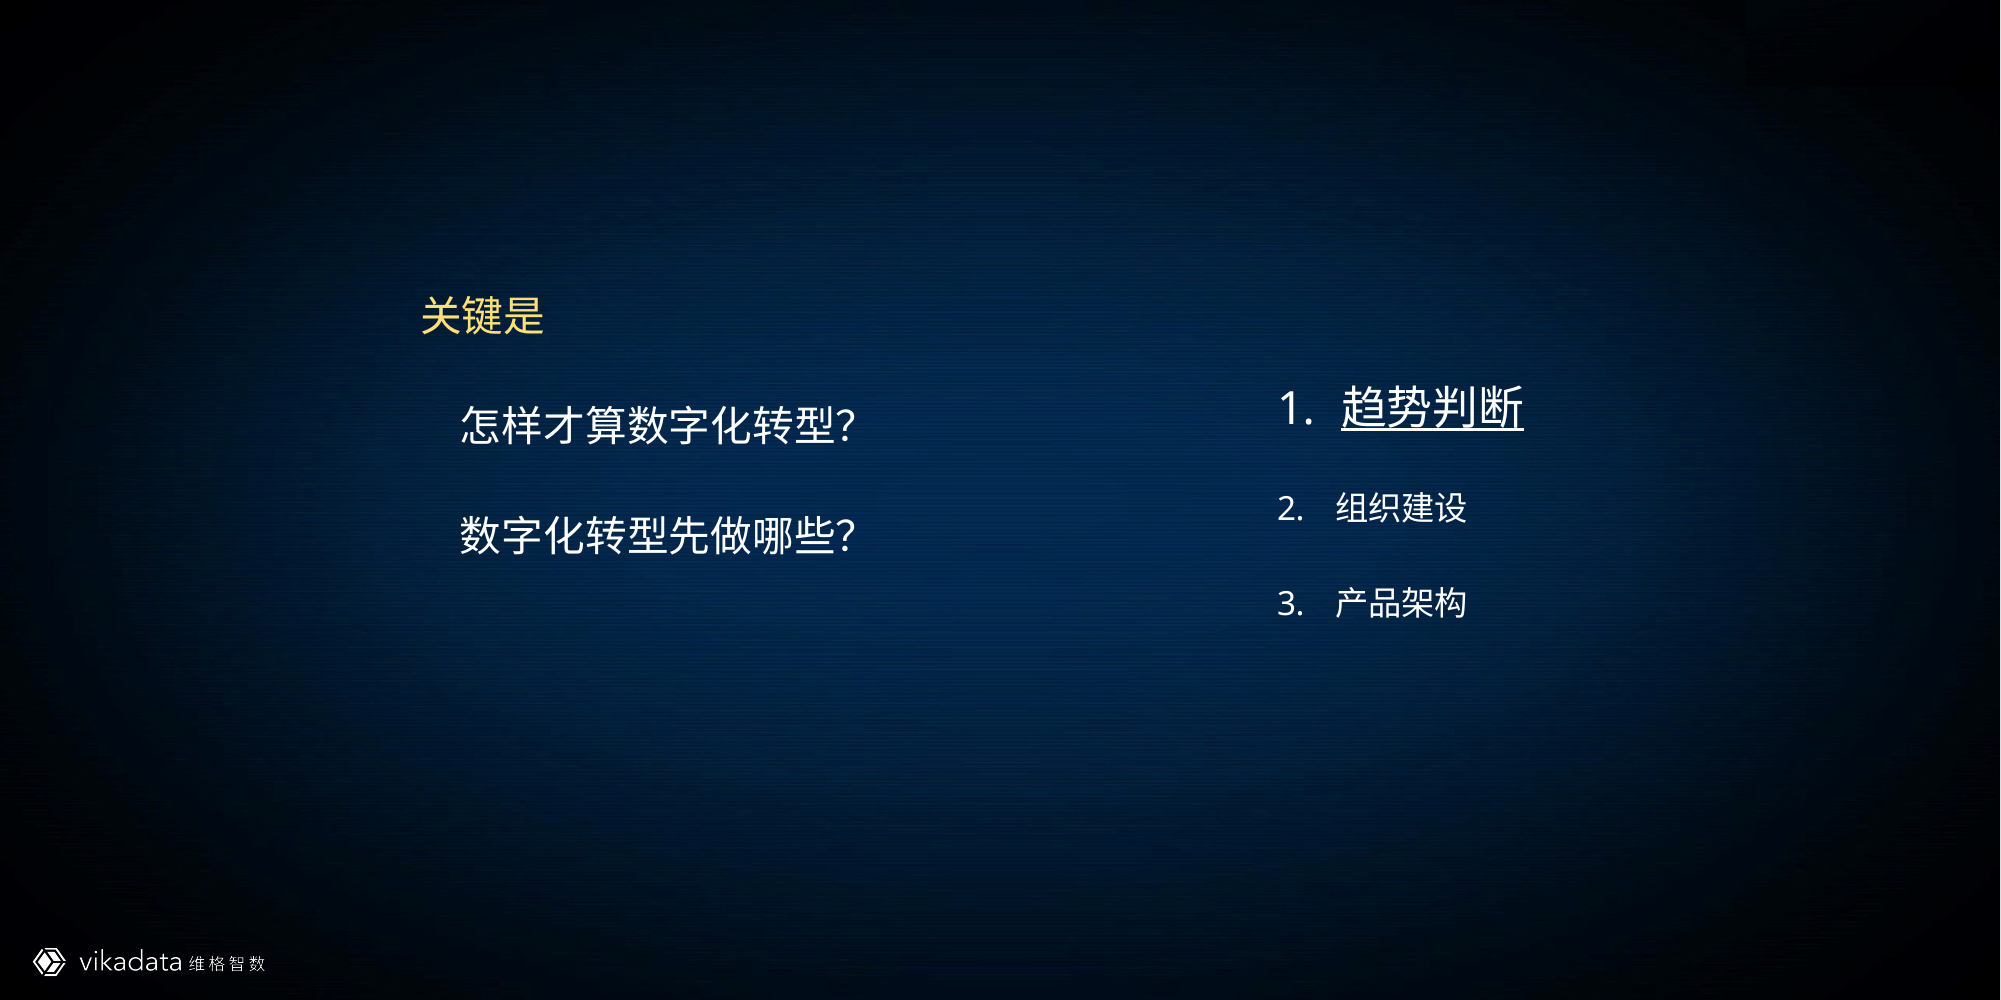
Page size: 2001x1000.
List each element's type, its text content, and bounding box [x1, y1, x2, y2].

list 趋势判断 组织建设 产品架构 [1273, 258, 1774, 742]
text_box 怎样才算数字化转型？ [456, 396, 882, 454]
text_box 数字化转型先做哪些？ [456, 506, 882, 564]
text_box 关键是 [416, 286, 550, 344]
picture [0, 0, 2001, 1000]
